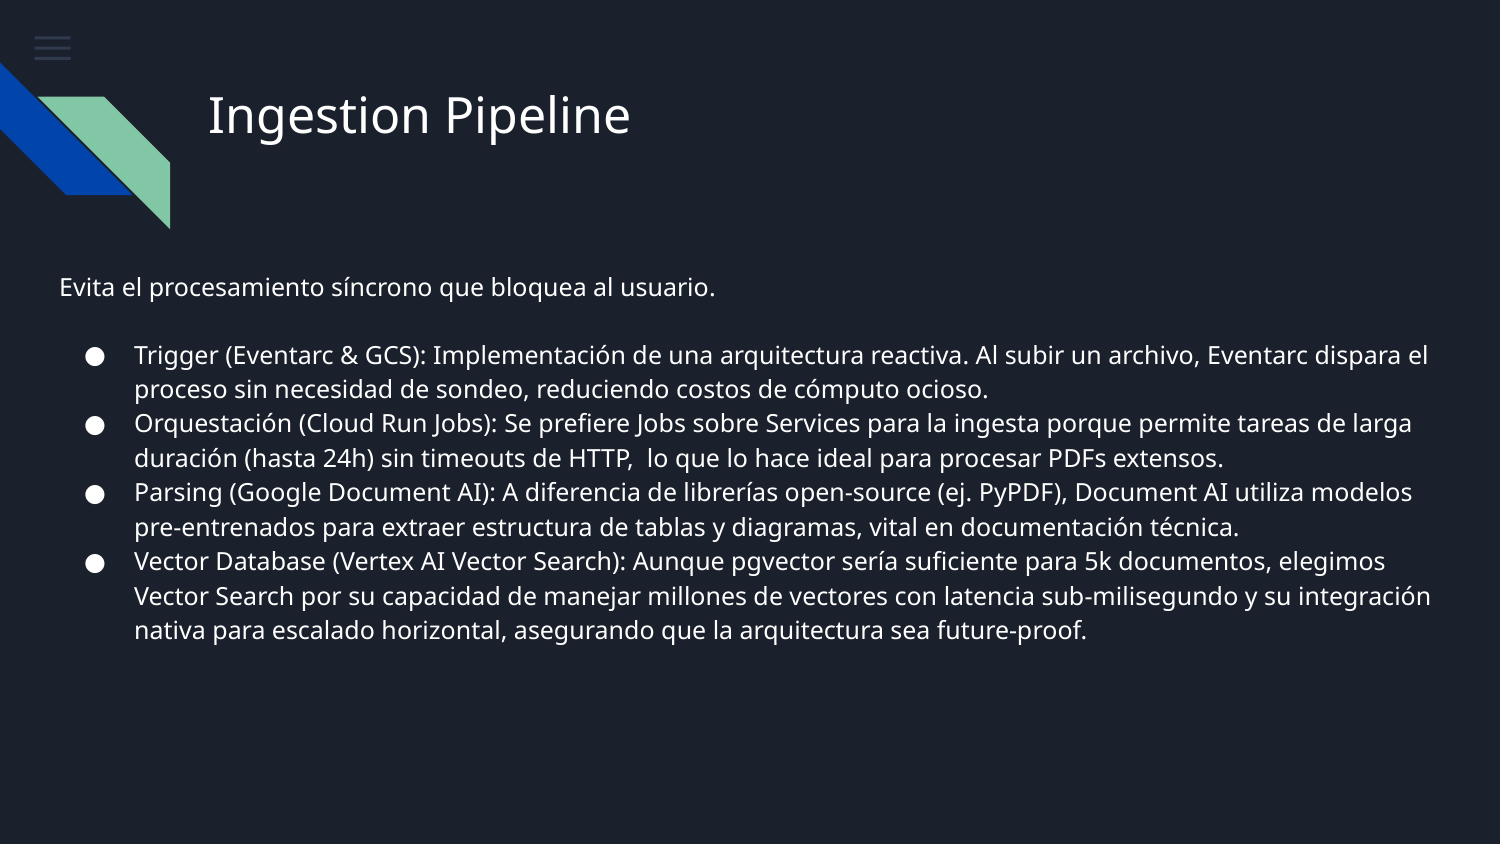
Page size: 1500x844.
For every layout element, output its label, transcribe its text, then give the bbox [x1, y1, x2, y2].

list Evita el procesamiento síncrono que bloquea al usuario. Trigger (Eventarc & GCS): Implementación de una arquitectura reactiva. Al subir un archivo, Eventarc dispara el proceso sin necesidad de sondeo, reduciendo costos de cómputo ocioso. Orquestación (Cloud Run Jobs): Se prefiere Jobs sobre Services para la ingesta porque permite tareas de larga duración (hasta 24h) sin timeouts de HTTP, lo que lo hace ideal para procesar PDFs extensos. Parsing (Google Document AI): A diferencia de librerías open-source (ej. PyPDF), Document AI utiliza modelos pre-entrenados para extraer estructura de tablas y diagramas, vital en documentación técnica. Vector Database (Vertex AI Vector Search): Aunque pgvector sería suficiente para 5k documentos, elegimos Vector Search por su capacidad de manejar millones de vectores con latencia sub-milisegundo y su integración nativa para escalado horizontal, asegurando que la arquitectura sea future-proof. [44, 251, 1456, 730]
title Ingestion Pipeline [193, 59, 1348, 210]
